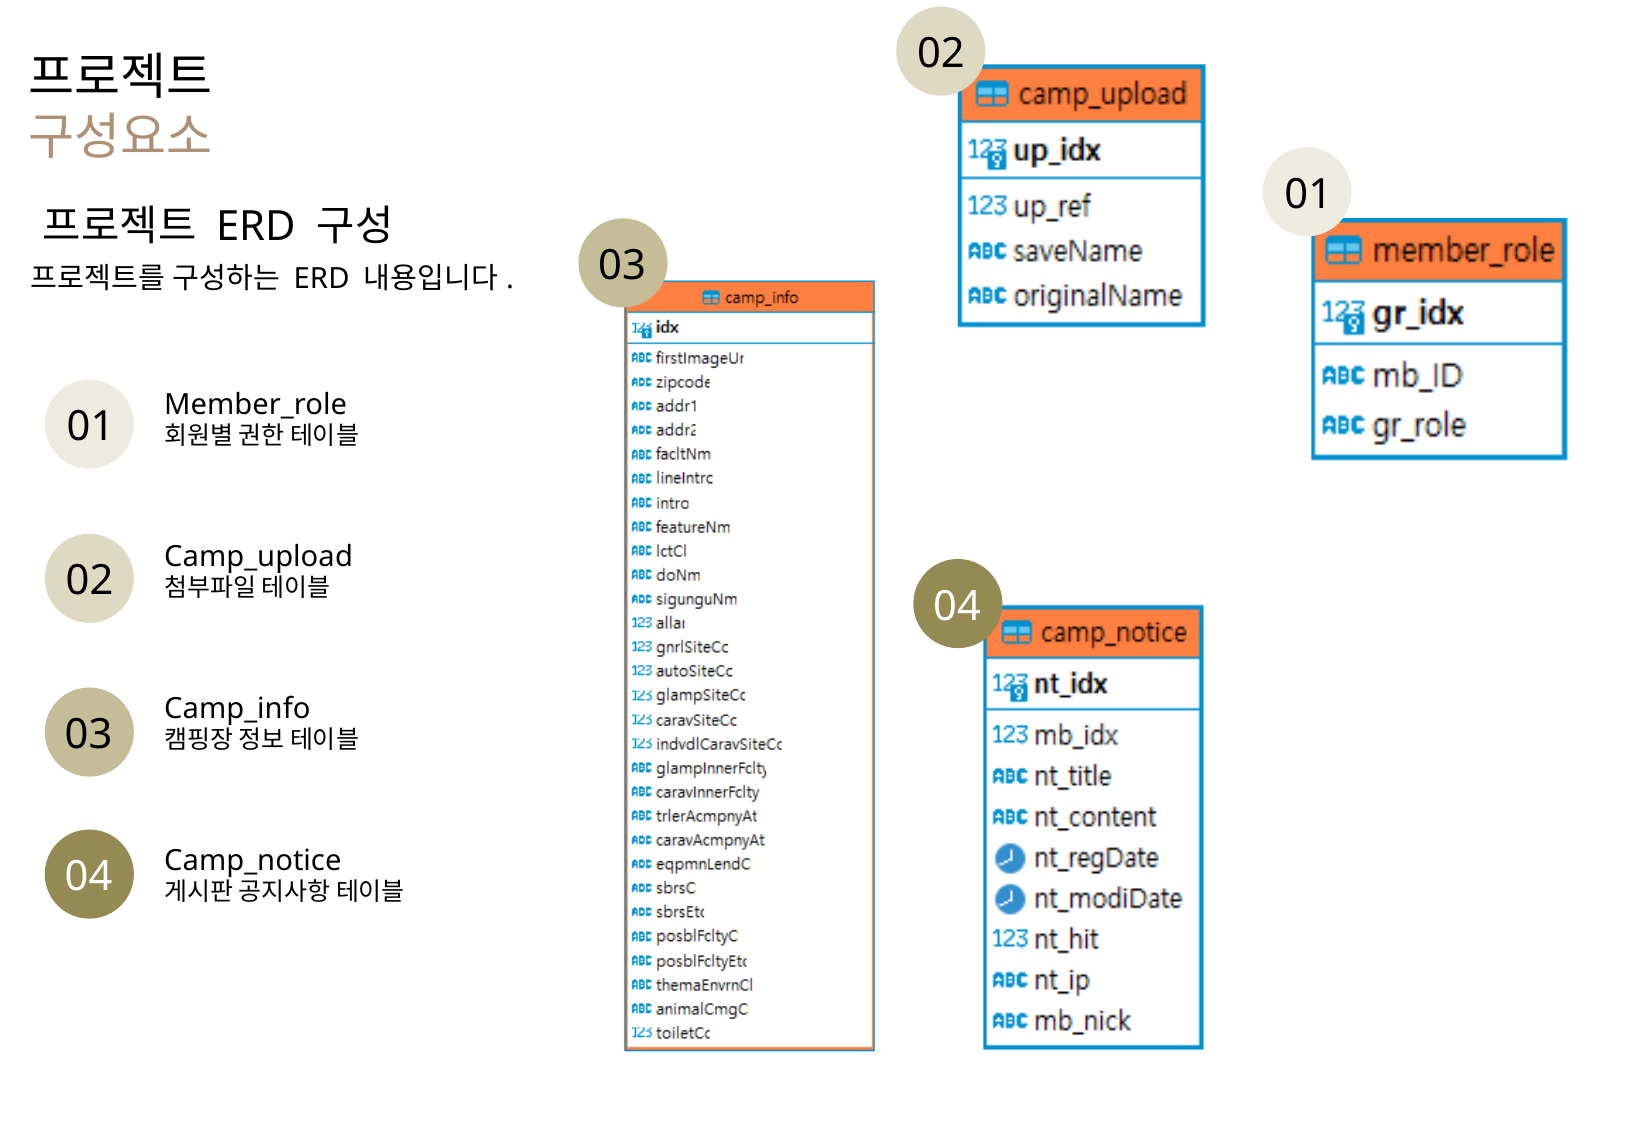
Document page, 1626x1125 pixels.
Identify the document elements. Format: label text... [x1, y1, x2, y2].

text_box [44, 533, 135, 624]
text_box Camp_info [156, 682, 617, 715]
picture [1346, 243, 1359, 251]
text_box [44, 687, 135, 777]
text_box Camp_notice [156, 834, 393, 867]
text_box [1262, 146, 1352, 237]
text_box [44, 829, 135, 919]
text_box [895, 6, 986, 96]
text_box 회원별 권한 테이블 [156, 411, 617, 457]
text_box 캠핑장 정보 테이블 [156, 715, 617, 761]
text_box 게시판 공지사항 테이블 [156, 867, 617, 913]
picture [987, 610, 1199, 1045]
picture [983, 603, 1208, 1063]
text_box 프로젝트 ERD 구성 [35, 191, 593, 257]
picture [957, 64, 1208, 329]
picture [623, 279, 877, 1056]
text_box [44, 379, 135, 469]
picture [962, 69, 1201, 120]
picture [1315, 222, 1562, 455]
text_box 프로젝트 구성요소 [21, 37, 221, 173]
text_box 프로젝트를 구성하는 ERD 내용입니다. [23, 251, 522, 302]
text_box 첨부파일 테이블 [156, 563, 617, 609]
picture [995, 88, 1006, 94]
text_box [913, 558, 1003, 649]
text_box Camp_upload [156, 530, 393, 563]
text_box Member_role [156, 378, 617, 411]
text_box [578, 218, 668, 308]
picture [962, 123, 1201, 322]
picture [1311, 218, 1570, 461]
